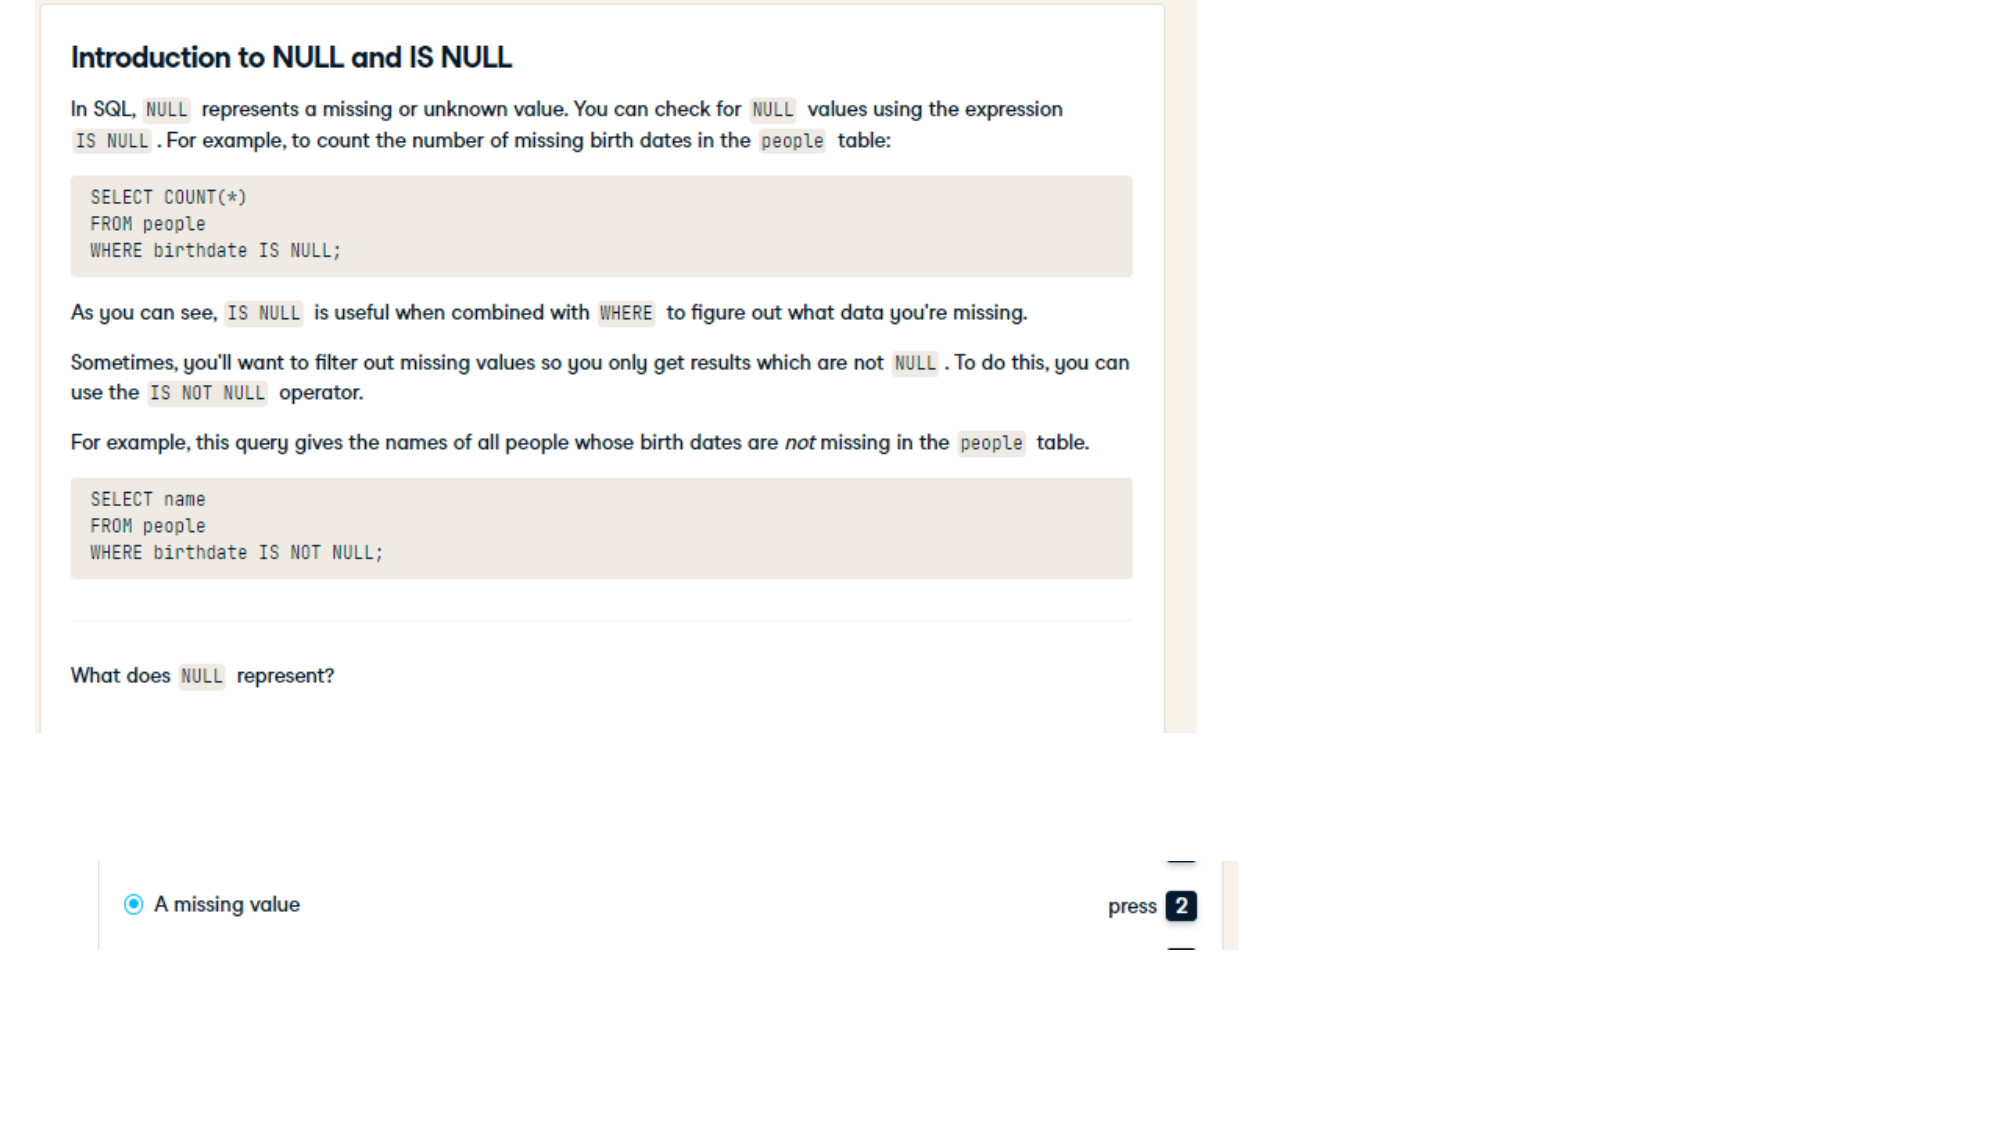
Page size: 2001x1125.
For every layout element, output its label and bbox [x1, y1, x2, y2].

picture [98, 861, 1238, 950]
picture [35, 0, 1197, 733]
